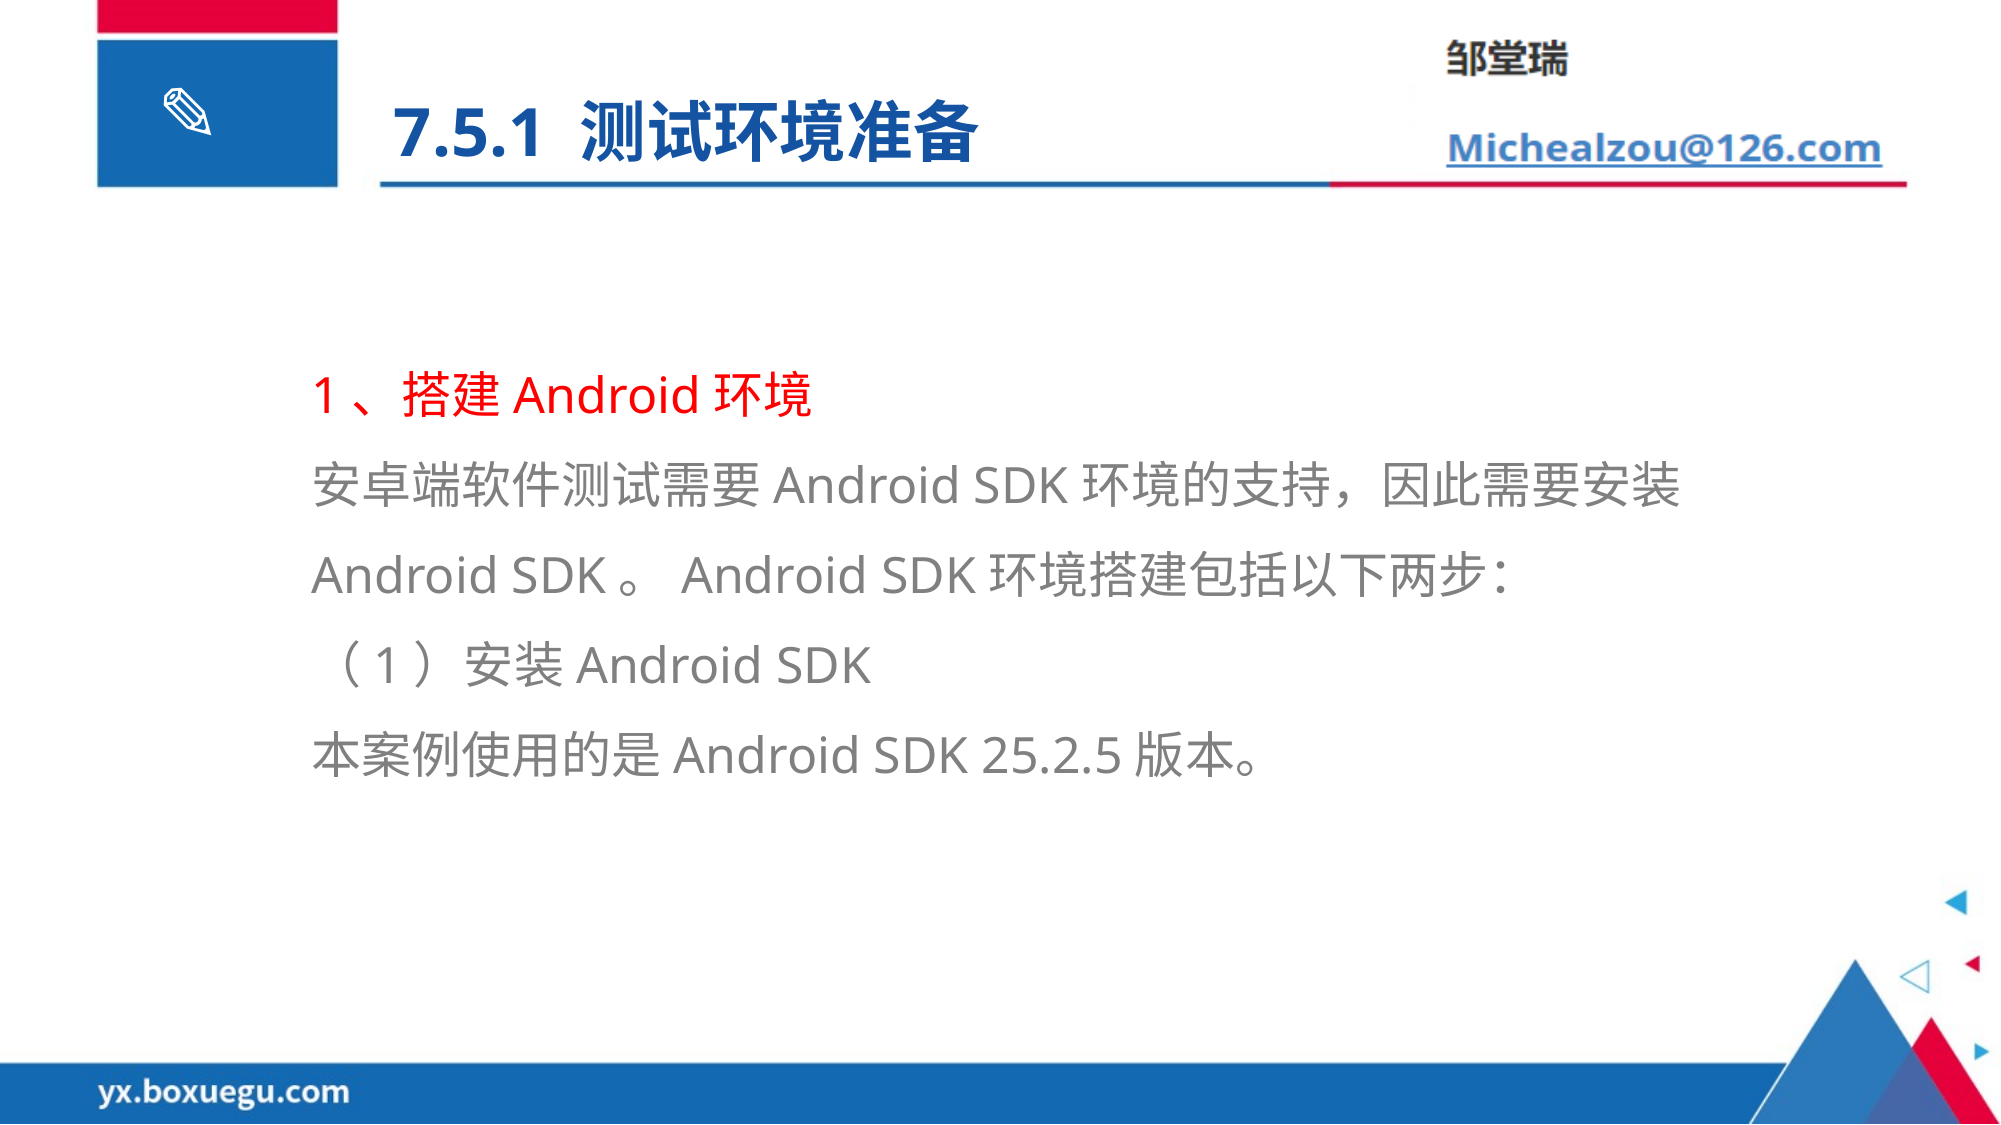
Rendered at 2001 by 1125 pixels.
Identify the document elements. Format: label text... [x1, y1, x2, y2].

text_box 7.5.1 测试环境准备 [379, 82, 1123, 177]
text_box 1、搭建Android环境 安卓端软件测试需要Android SDK环境的支持，因此需要安装Android SDK。Android SDK环境搭建包括以下两步： （1）安装Android SDK 本案例使用的是Android SDK 25.2.5版本。 [296, 326, 1804, 825]
picture [0, 0, 2000, 1124]
